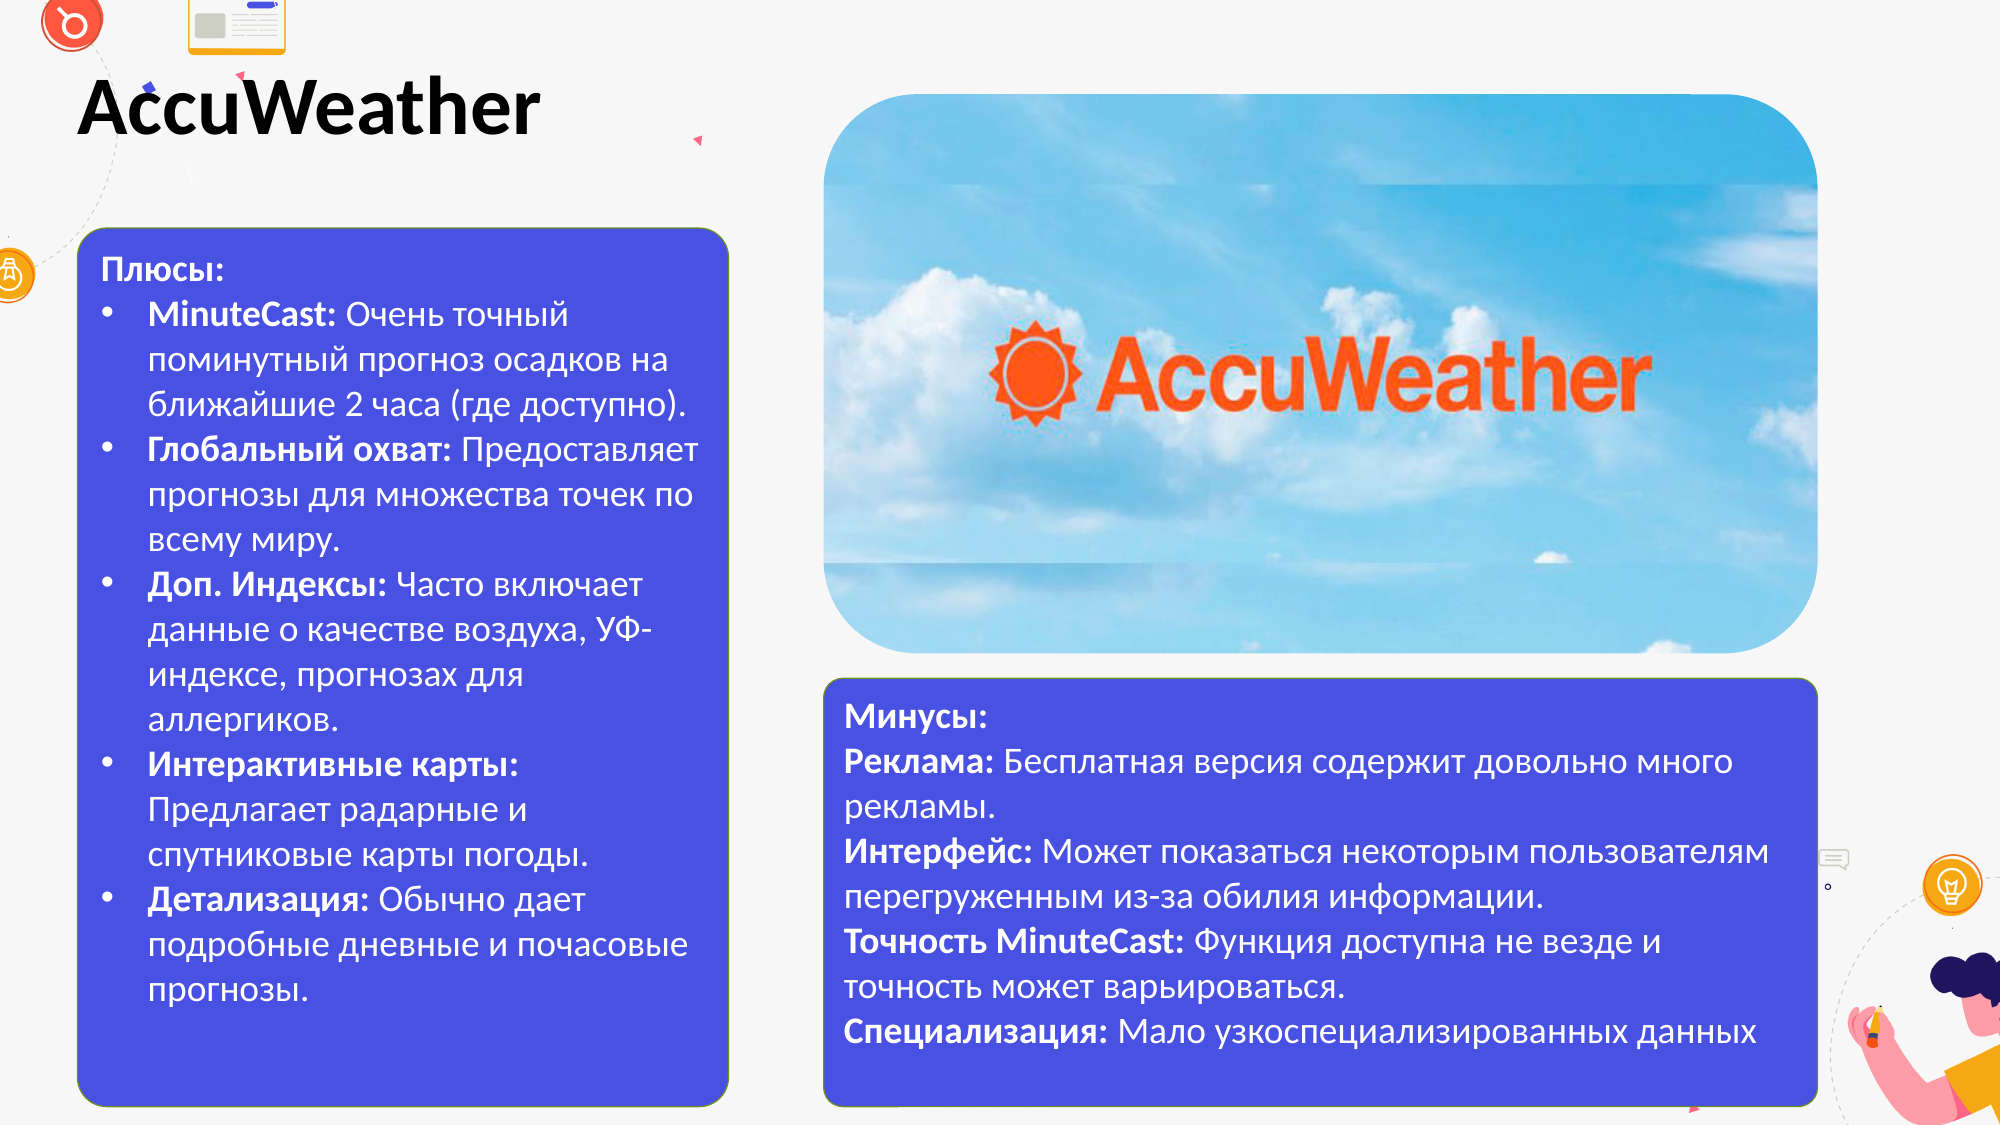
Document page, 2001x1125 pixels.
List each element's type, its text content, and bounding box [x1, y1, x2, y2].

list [823, 94, 1818, 654]
text_box AccuWeather [77, 94, 506, 153]
text_box Плюсы: MinuteCast: Очень точный поминутный прогноз осадков на ближайшие 2 часа (где доступно). Глобальный охват: Предоставляет прогнозы для множества точек по всему миру. Доп. Индексы: Часто включает данные о качестве воздуха, УФ-индексе, прогнозах для аллергиков. Интерактивные карты: Предлагает радарные и спутниковые карты погоды. Детализация: Обычно дает подробные дневные и почасовые прогнозы. [77, 228, 729, 1107]
picture [0, 0, 2000, 1125]
text_box Минусы: Реклама: Бесплатная версия содержит довольно много рекламы. Интерфейс: Может показаться некоторым пользователям перегруженным из-за обилия информации. Точность MinuteCast: Функция доступна не везде и точность может варьироваться. Специализация: Мало узкоспециализированных данных [823, 678, 1818, 1107]
